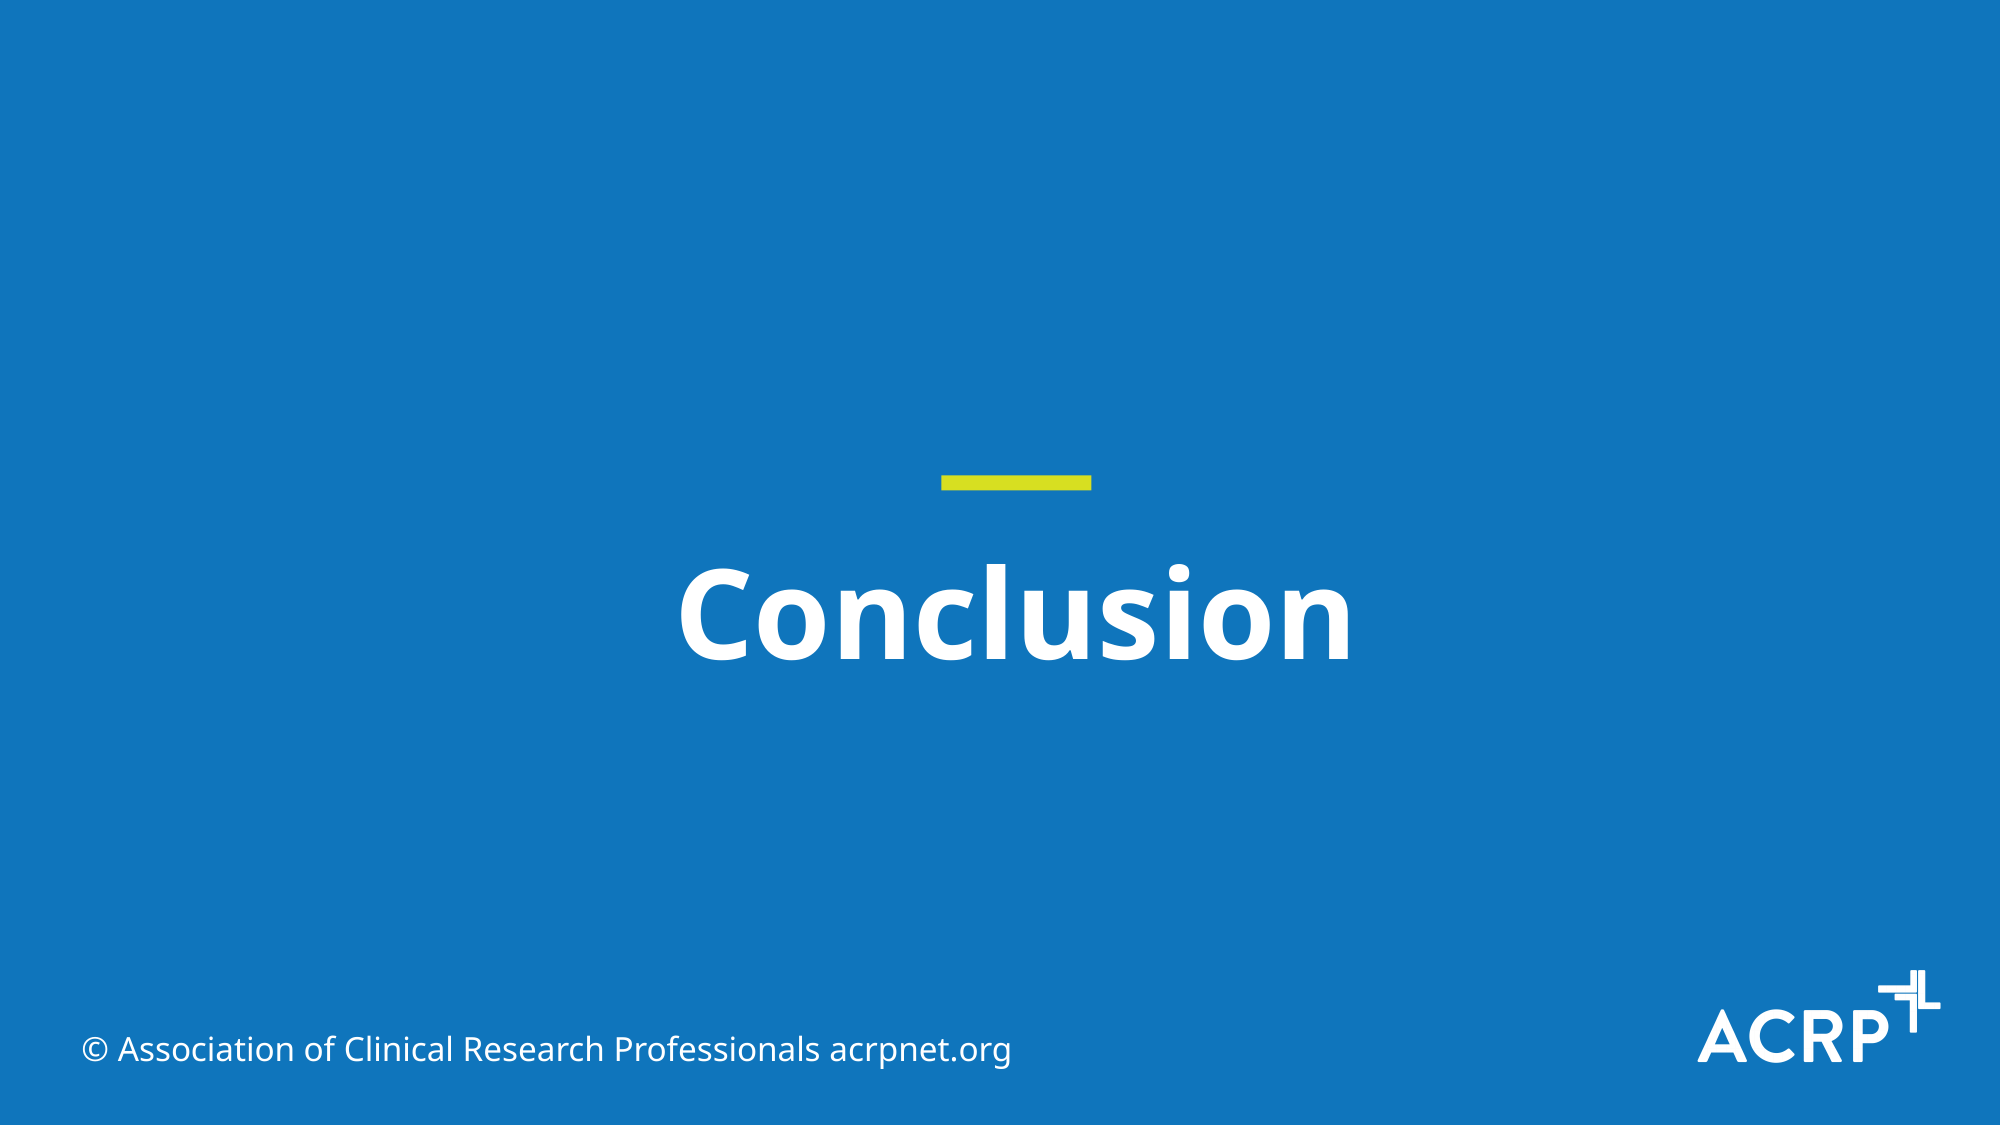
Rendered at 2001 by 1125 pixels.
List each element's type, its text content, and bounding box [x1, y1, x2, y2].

text_box [940, 474, 1092, 491]
text_box Conclusion [427, 526, 1606, 692]
picture [1679, 882, 1953, 1125]
text_box © Association of Clinical Research Professionals acrpnet.org [66, 1021, 1030, 1076]
